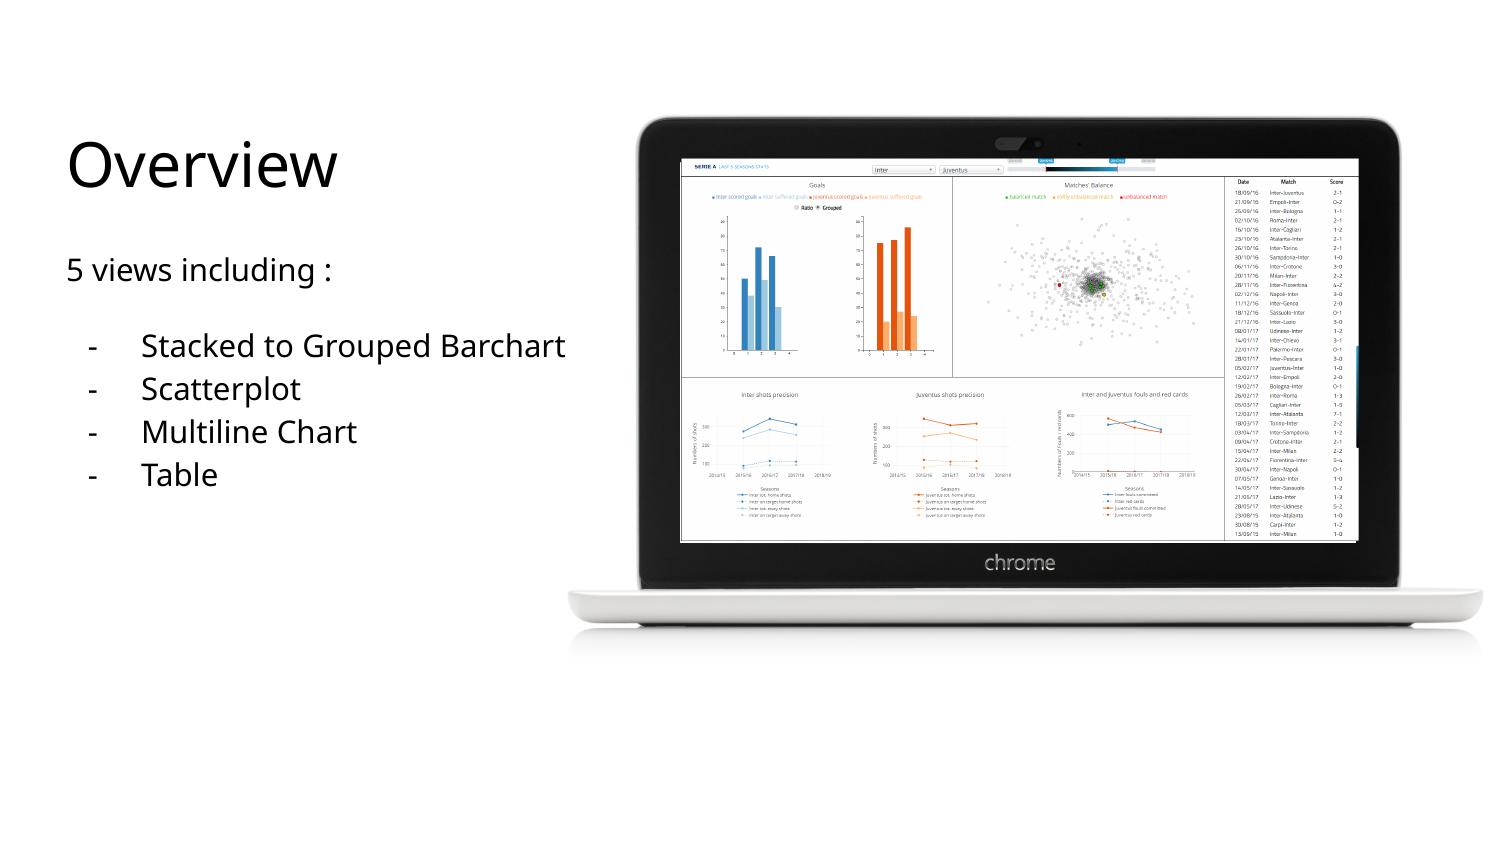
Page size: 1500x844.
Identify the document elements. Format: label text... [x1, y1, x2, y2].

list 5 views including : Stacked to Grouped Barchart Scatterplot Multiline Chart Table [51, 229, 609, 687]
title Overview [51, 91, 512, 216]
picture [566, 114, 1484, 659]
